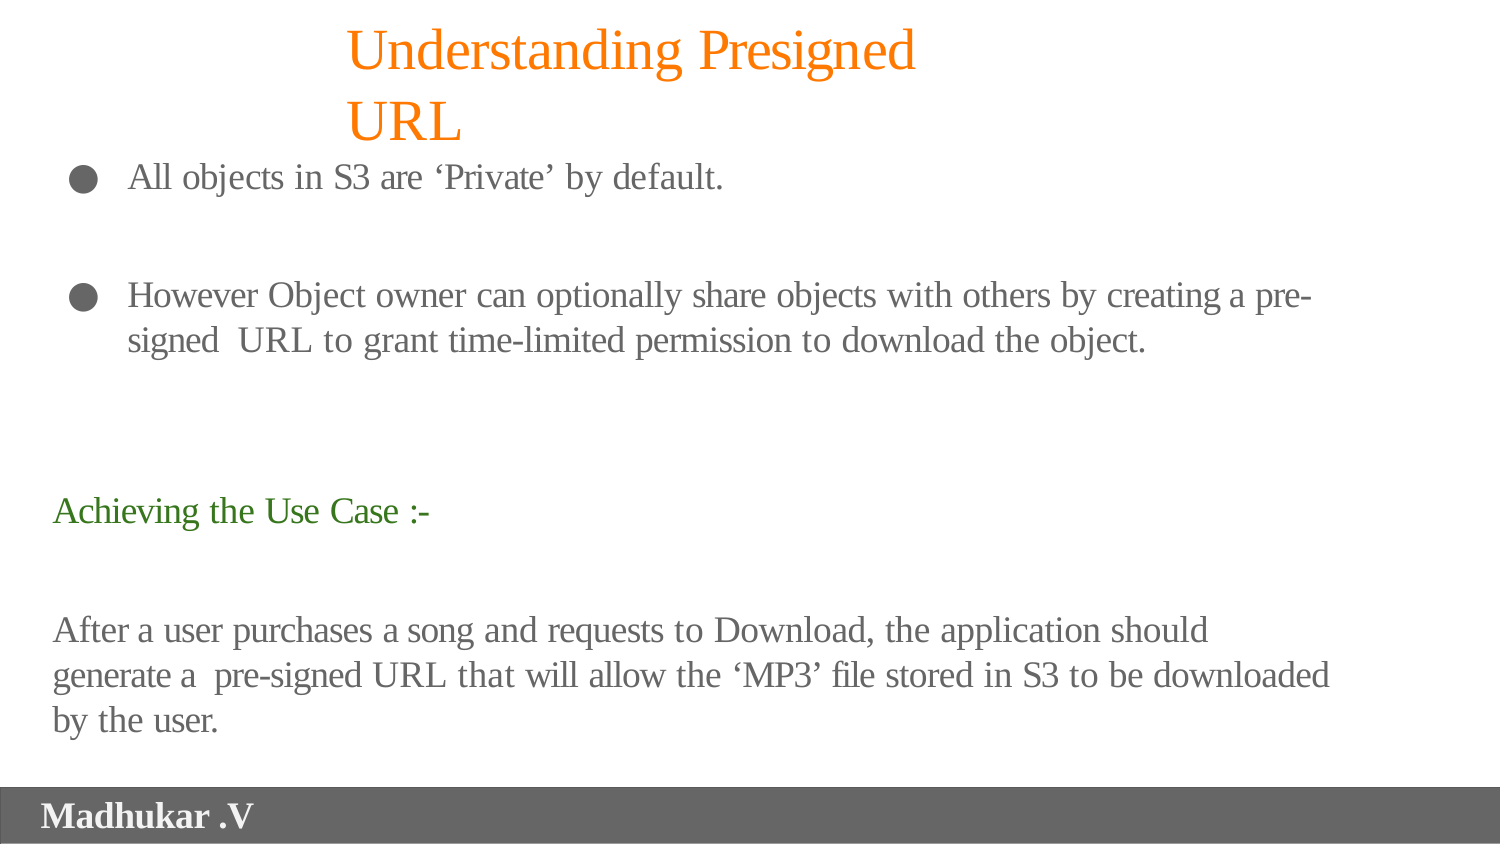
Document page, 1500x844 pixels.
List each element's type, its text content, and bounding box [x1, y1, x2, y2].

text_box Achieving the Use Case :- After a user purchases a song and requests to Download, the application should generate a pre-signed URL that will allow the ‘MP3’ file stored in S3 to be downloaded by the user. [50, 484, 1333, 740]
text_box All objects in S3 are ‘Private’ by default. However Object owner can optionally share objects with others by creating a pre-signed URL to grant time-limited permission to download the object. [65, 150, 1374, 361]
title Understanding Presigned URL [344, 9, 1043, 150]
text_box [0, 786, 1500, 844]
